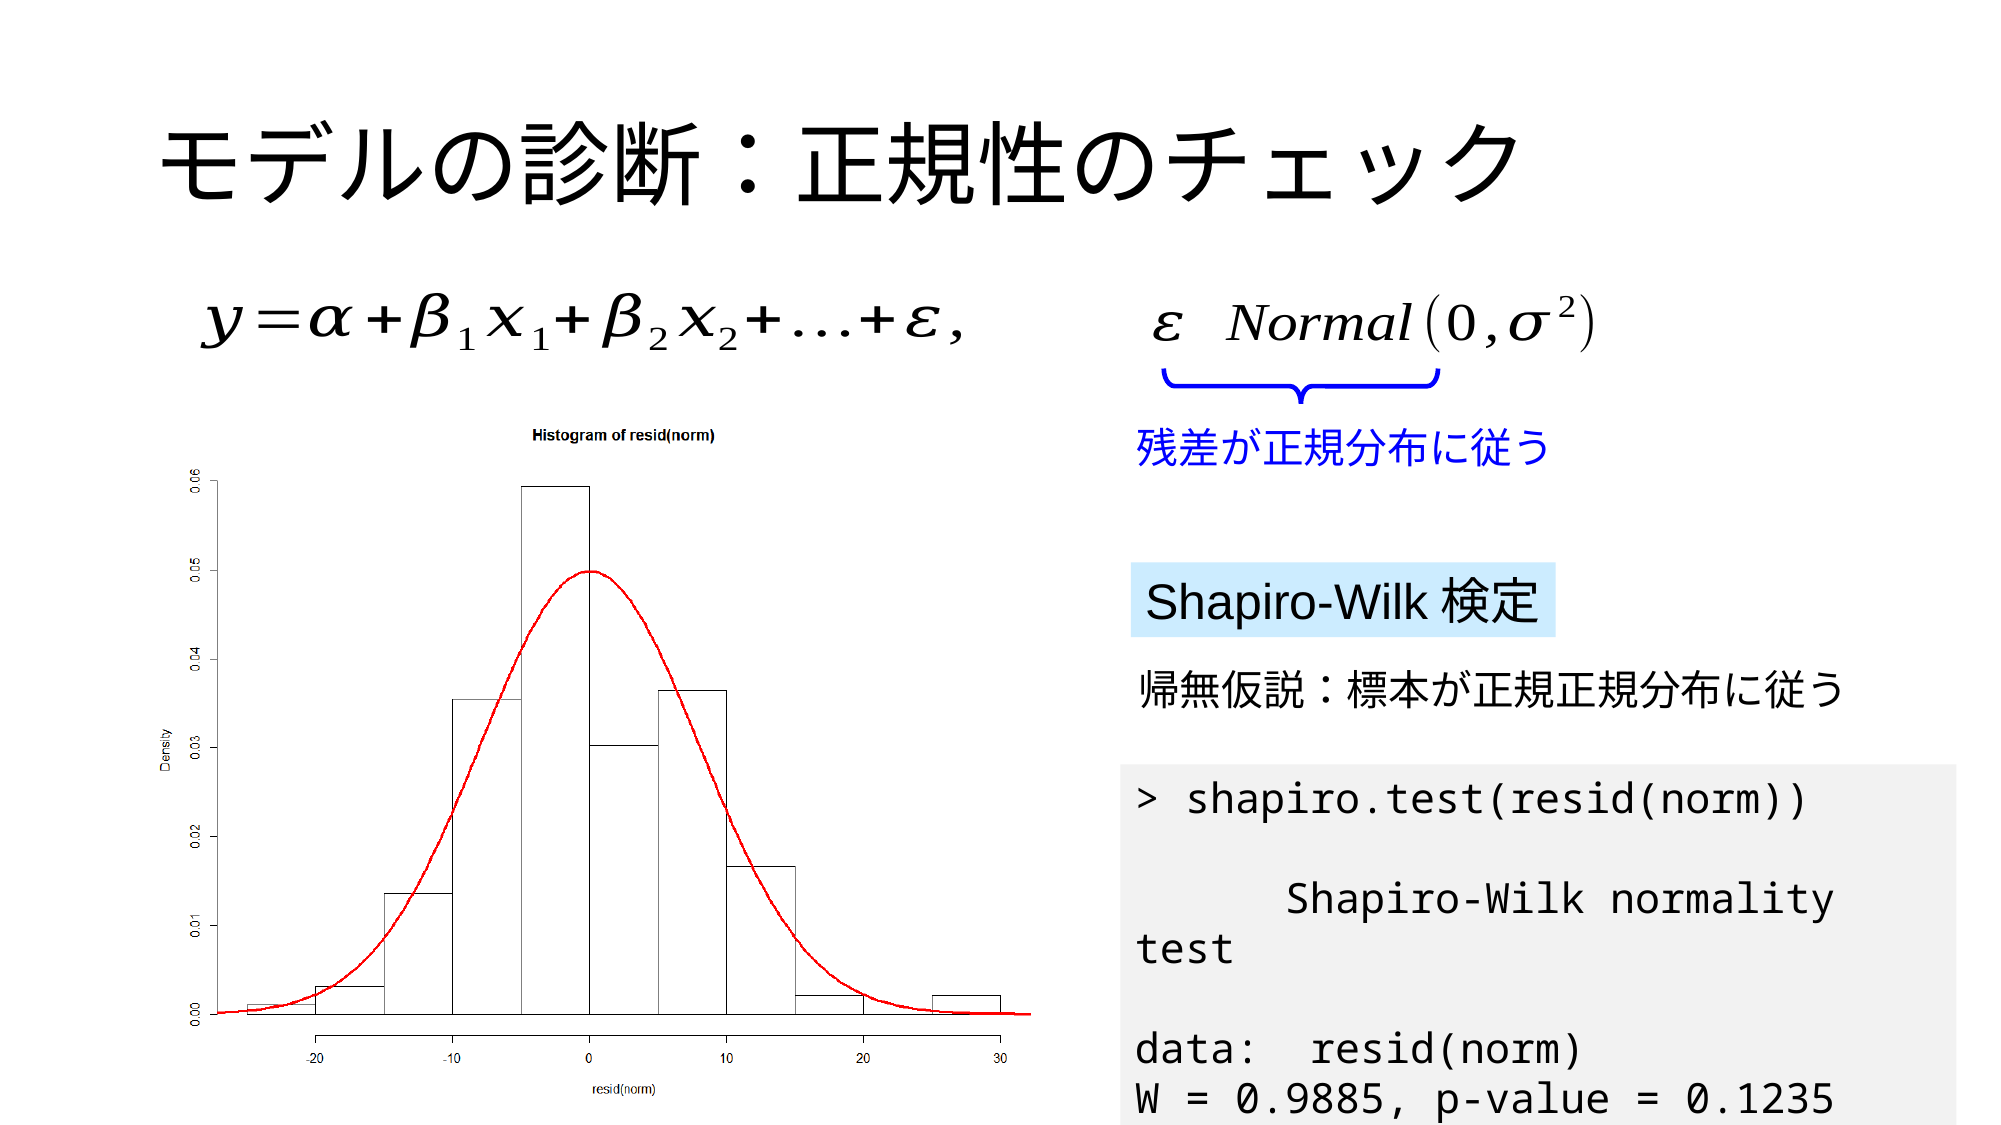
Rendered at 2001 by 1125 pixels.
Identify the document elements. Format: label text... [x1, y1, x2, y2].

text_box 残差が正規分布に従う [1122, 414, 1570, 480]
text_box > shapiro.test(resid(norm)) Shapiro-Wilk normality test data: resid(norm) W = 0.9885, p-value = 0.1235 [1120, 764, 1957, 1125]
text_box モデルの診断：正規性のチェック [137, 59, 1863, 278]
picture [155, 403, 1062, 1112]
text_box [1163, 368, 1439, 404]
text_box 帰無仮説：標本が正規正規分布に従う [1123, 656, 1863, 721]
text_box Shapiro-Wilk検定 [1130, 562, 1556, 638]
